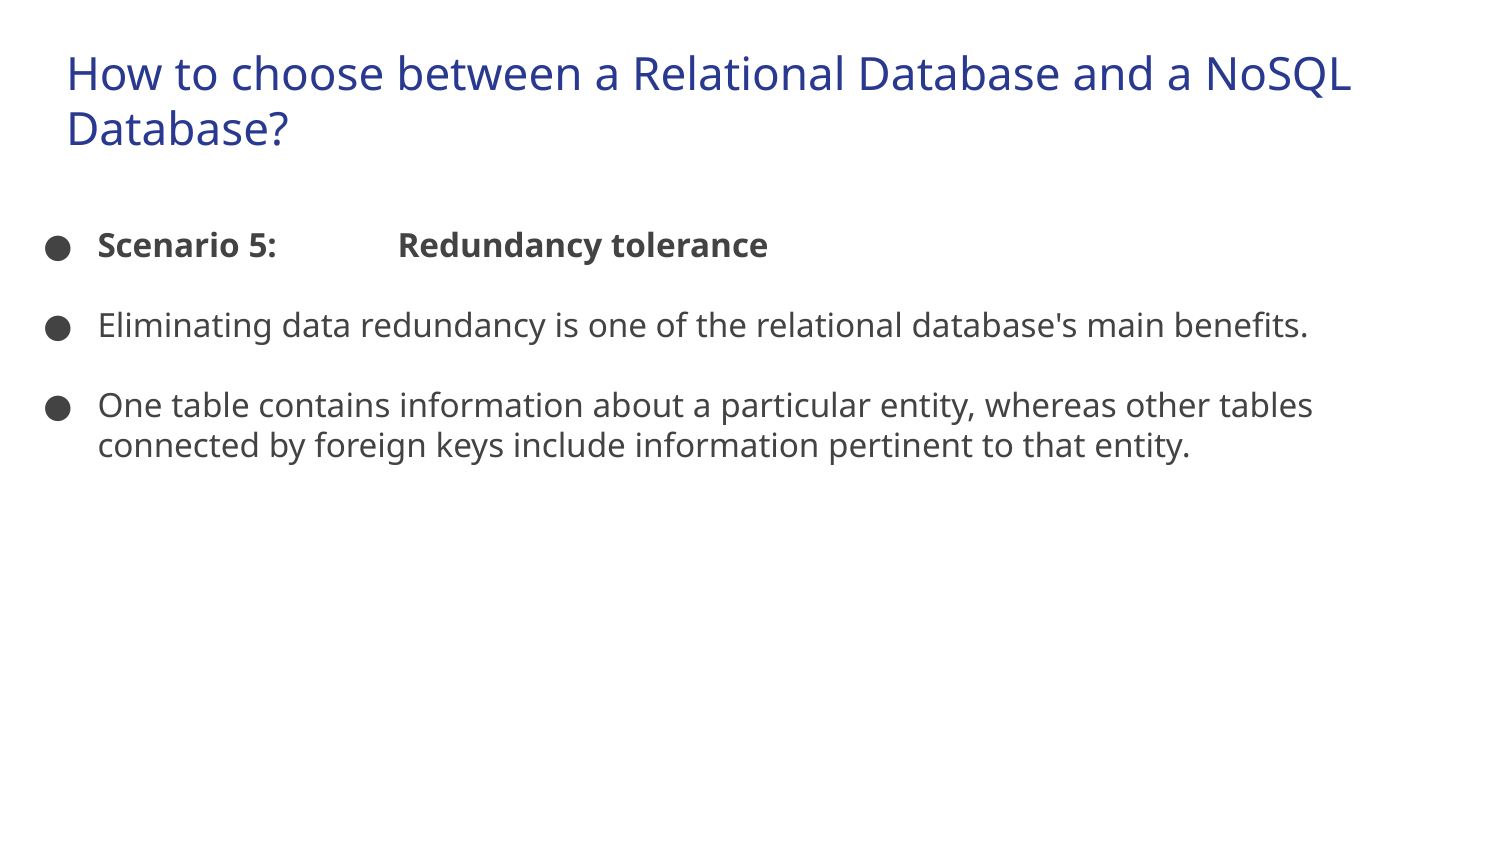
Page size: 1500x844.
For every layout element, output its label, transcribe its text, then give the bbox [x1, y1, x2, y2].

title How to choose between a Relational Database and a NoSQL Database? [51, 29, 1449, 130]
text_box Scenario 5: Redundancy tolerance Eliminating data redundancy is one of the relational database's main benefits. One table contains information about a particular entity, whereas other tables connected by foreign keys include information pertinent to that entity. [7, 169, 1500, 679]
